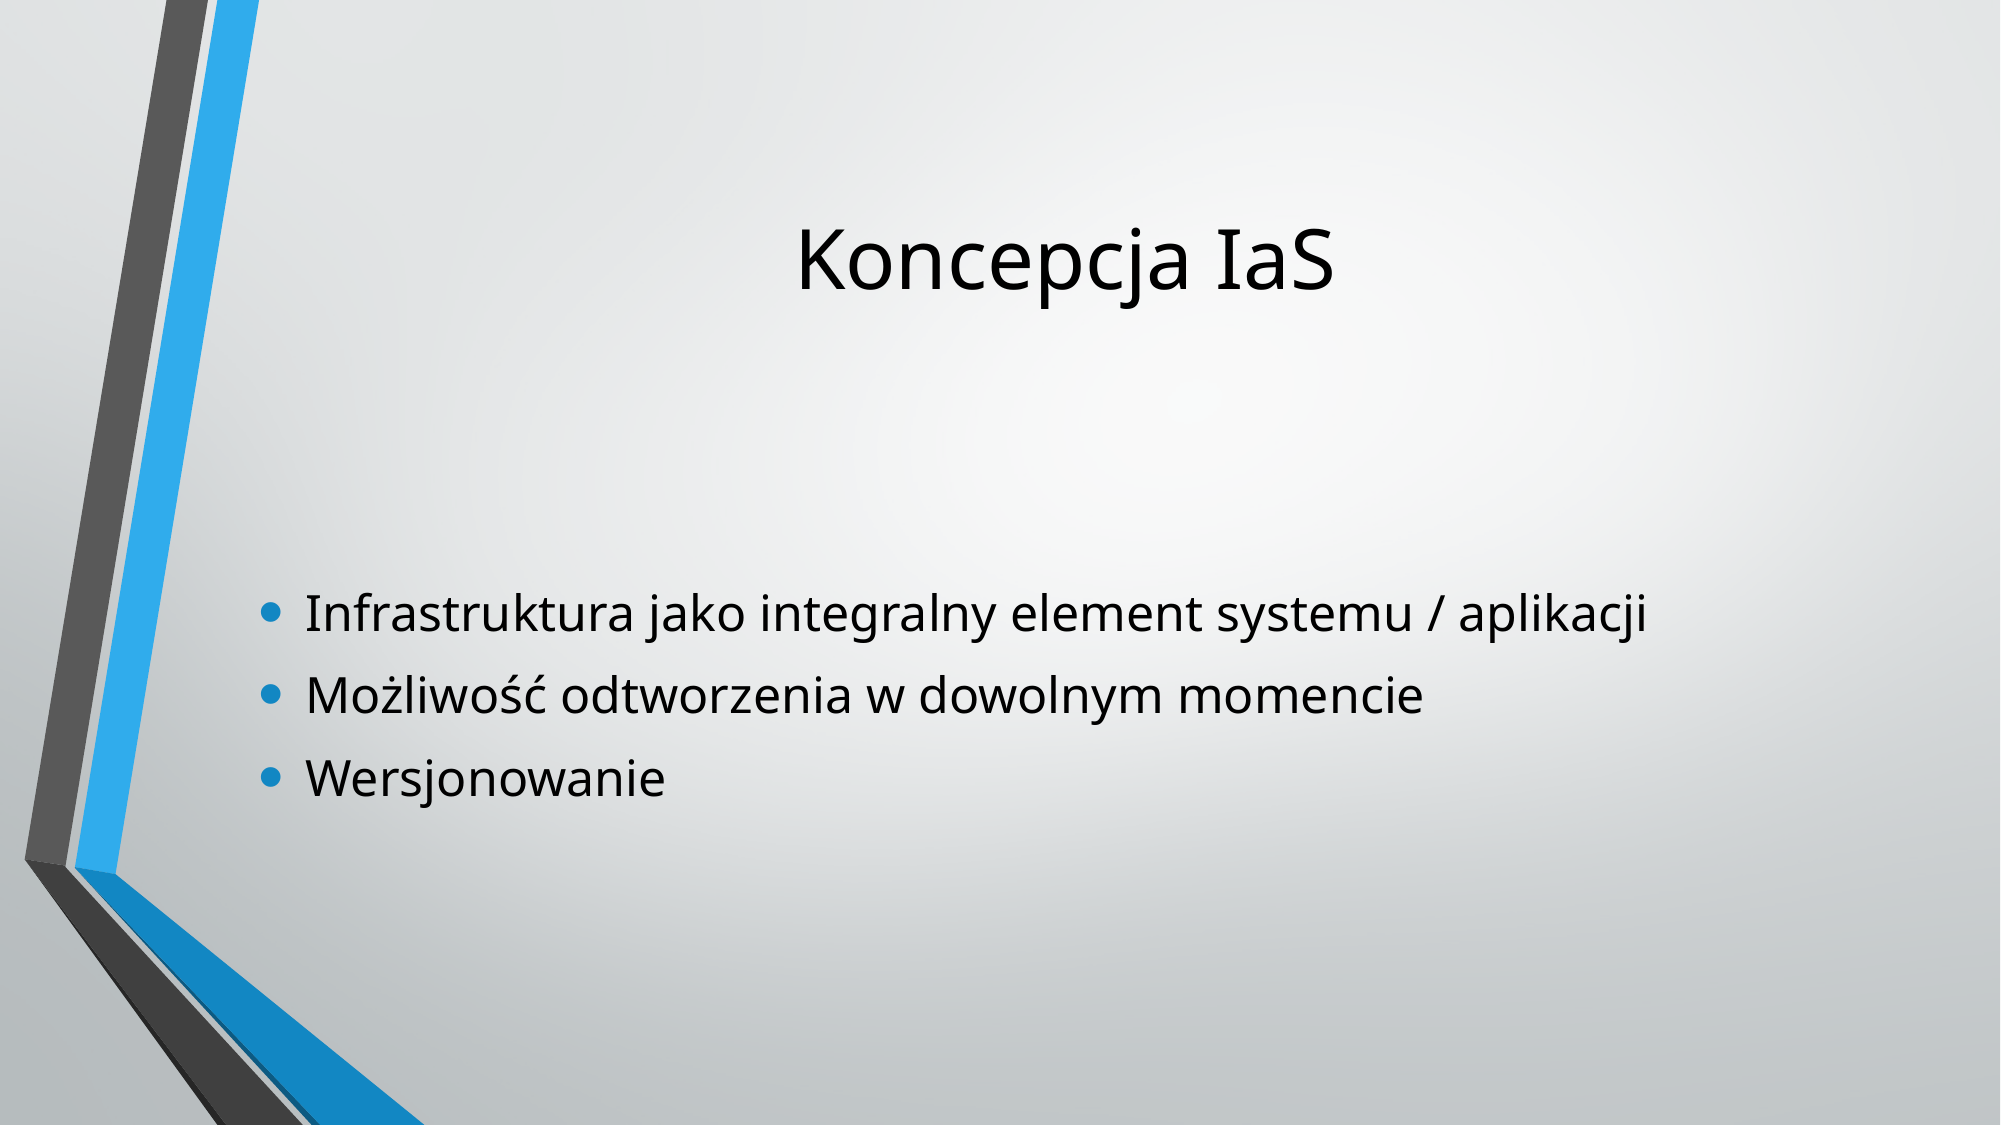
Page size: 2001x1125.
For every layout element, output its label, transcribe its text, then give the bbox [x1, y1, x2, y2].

title Koncepcja IaS [243, 112, 1887, 400]
list Infrastruktura jako integralny element systemu / aplikacji Możliwość odtworzenia w dowolnym momencie Wersjonowanie [243, 437, 1887, 950]
